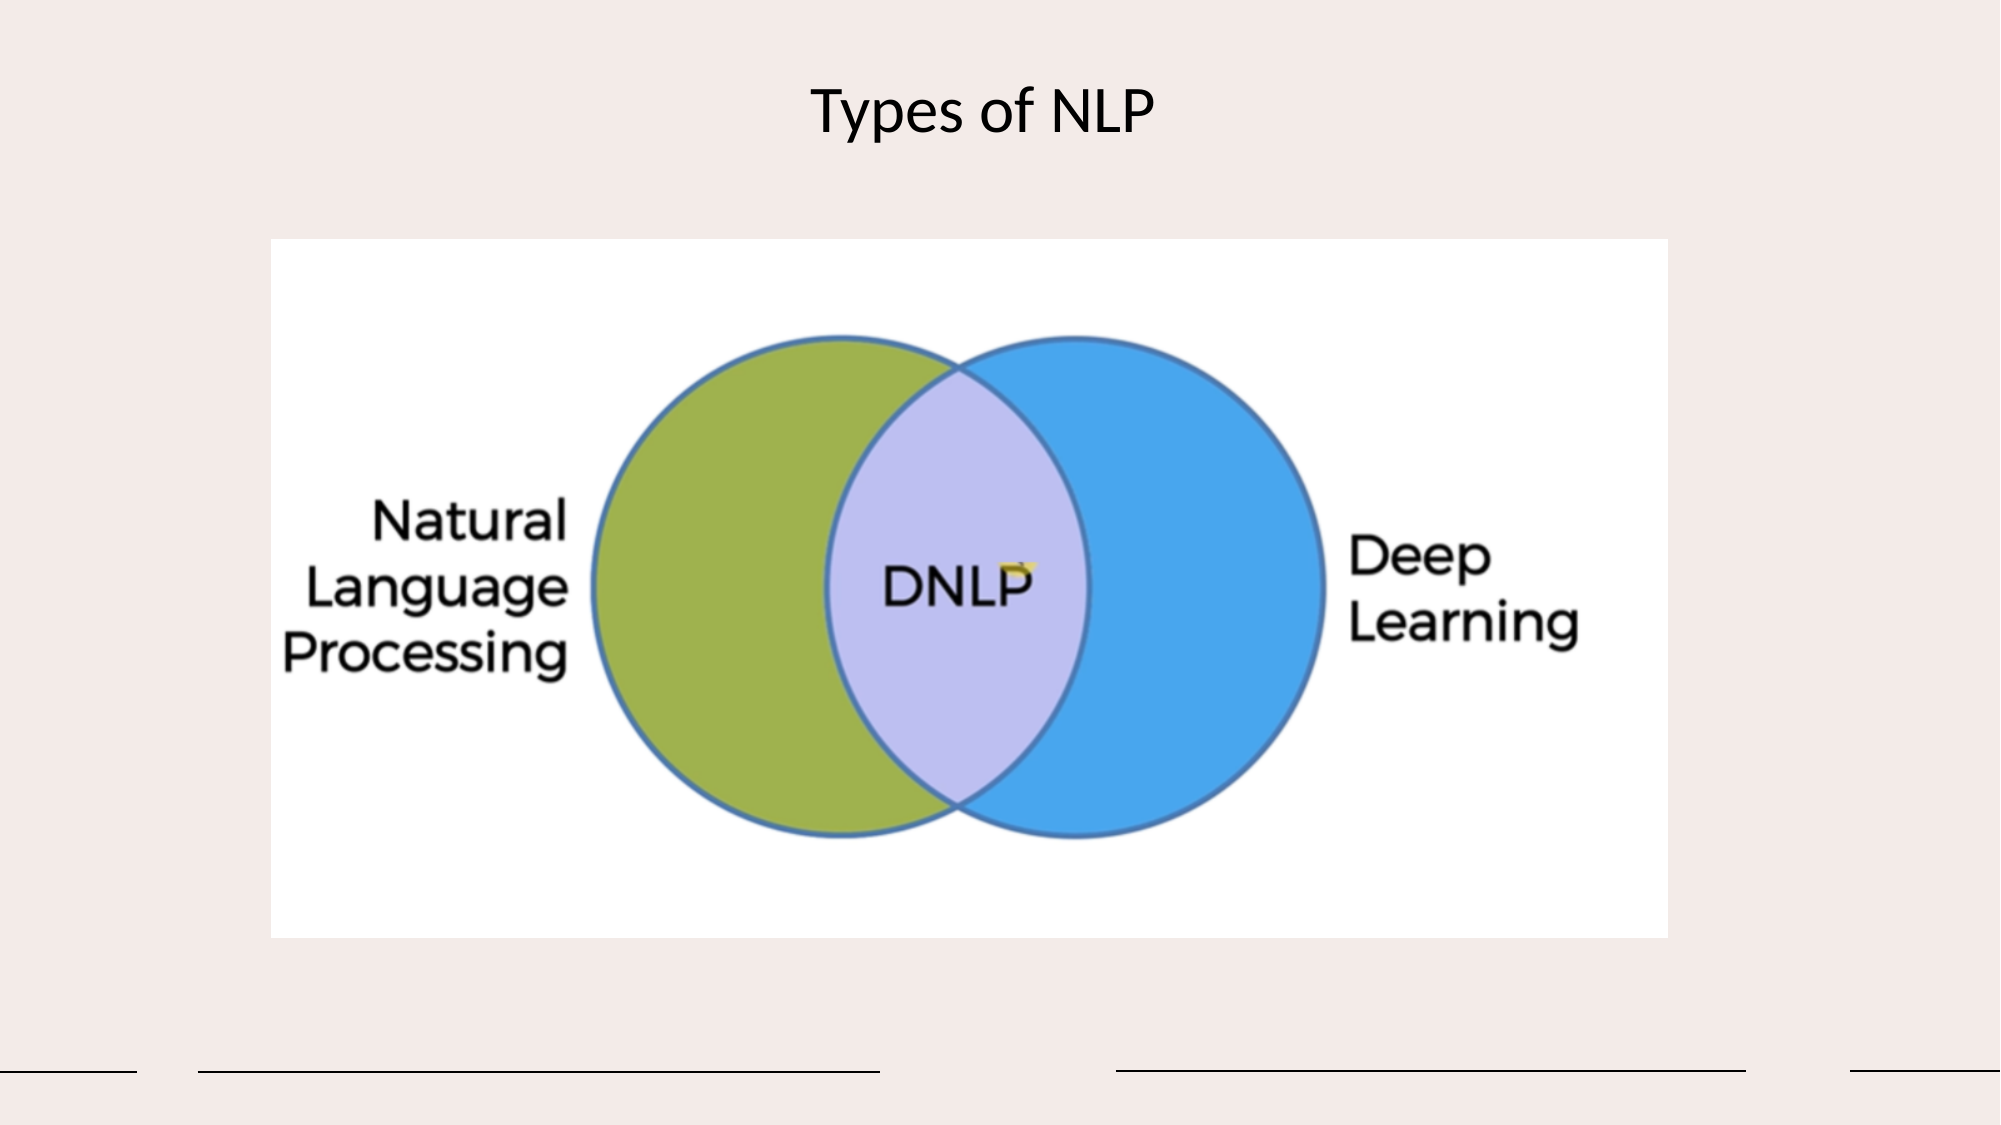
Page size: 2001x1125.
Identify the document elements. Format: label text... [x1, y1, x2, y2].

picture [271, 239, 1668, 938]
text_box Types of NLP [329, 58, 1637, 145]
